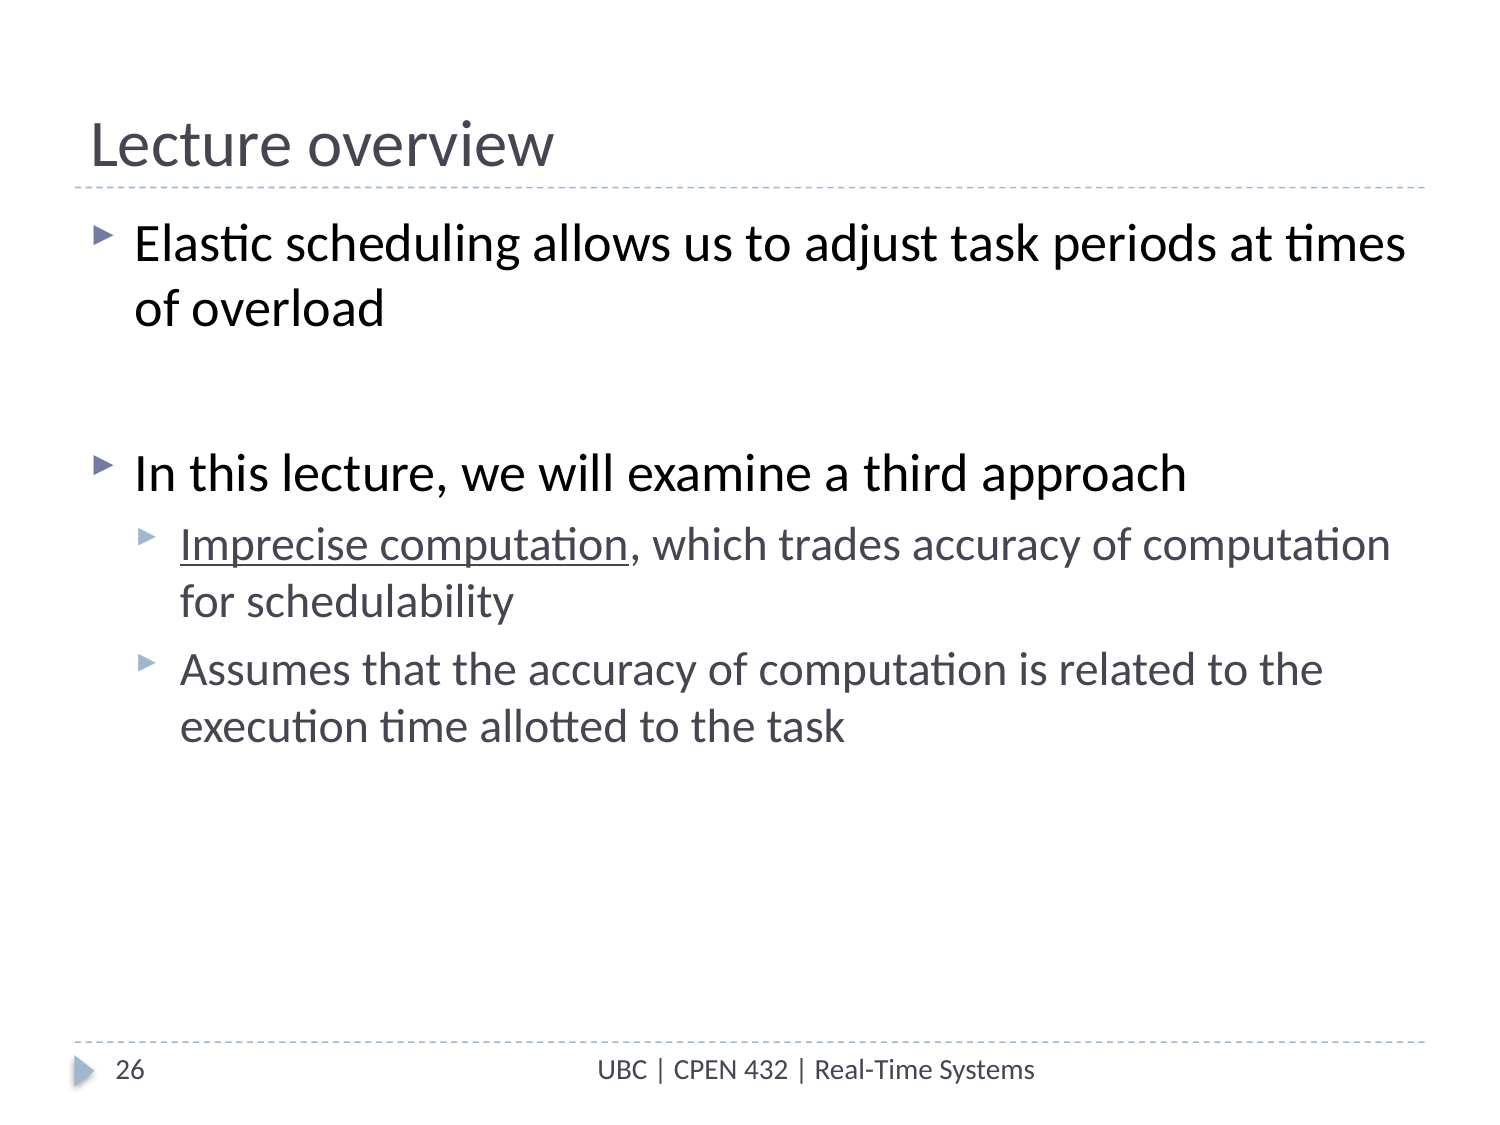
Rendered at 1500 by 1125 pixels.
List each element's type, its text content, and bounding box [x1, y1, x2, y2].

slide_number 26 [100, 1042, 426, 1103]
list Elastic scheduling allows us to adjust task periods at times of overload In this lecture, we will examine a third approach Imprecise computation, which trades accuracy of computation for schedulability Assumes that the accuracy of computation is related to the execution time allotted to the task [74, 199, 1426, 963]
footer UBC | CPEN 432 | Real-Time Systems [475, 1042, 1051, 1103]
title Lecture overview [74, 24, 1426, 188]
